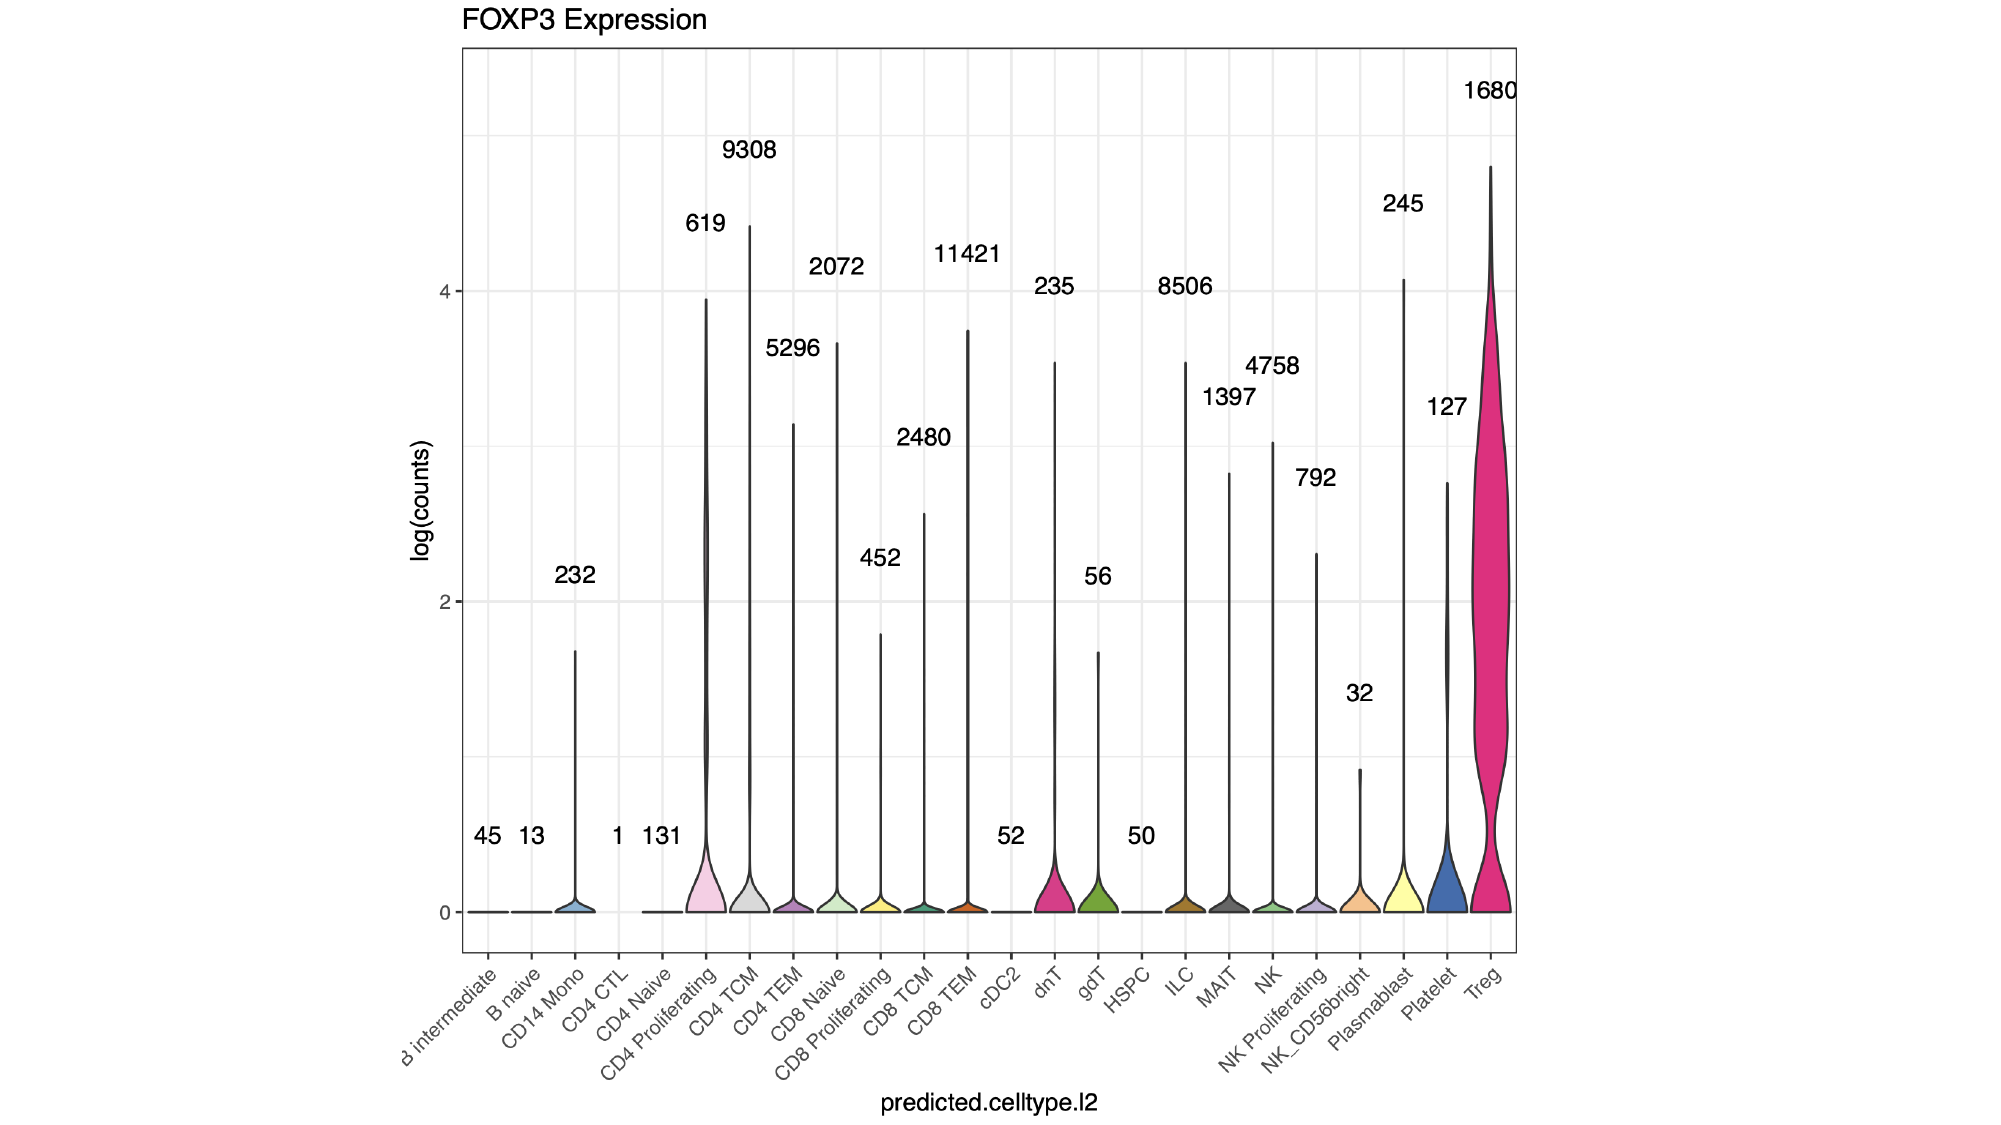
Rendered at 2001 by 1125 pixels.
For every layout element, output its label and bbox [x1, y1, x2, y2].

picture [402, 0, 1526, 1125]
